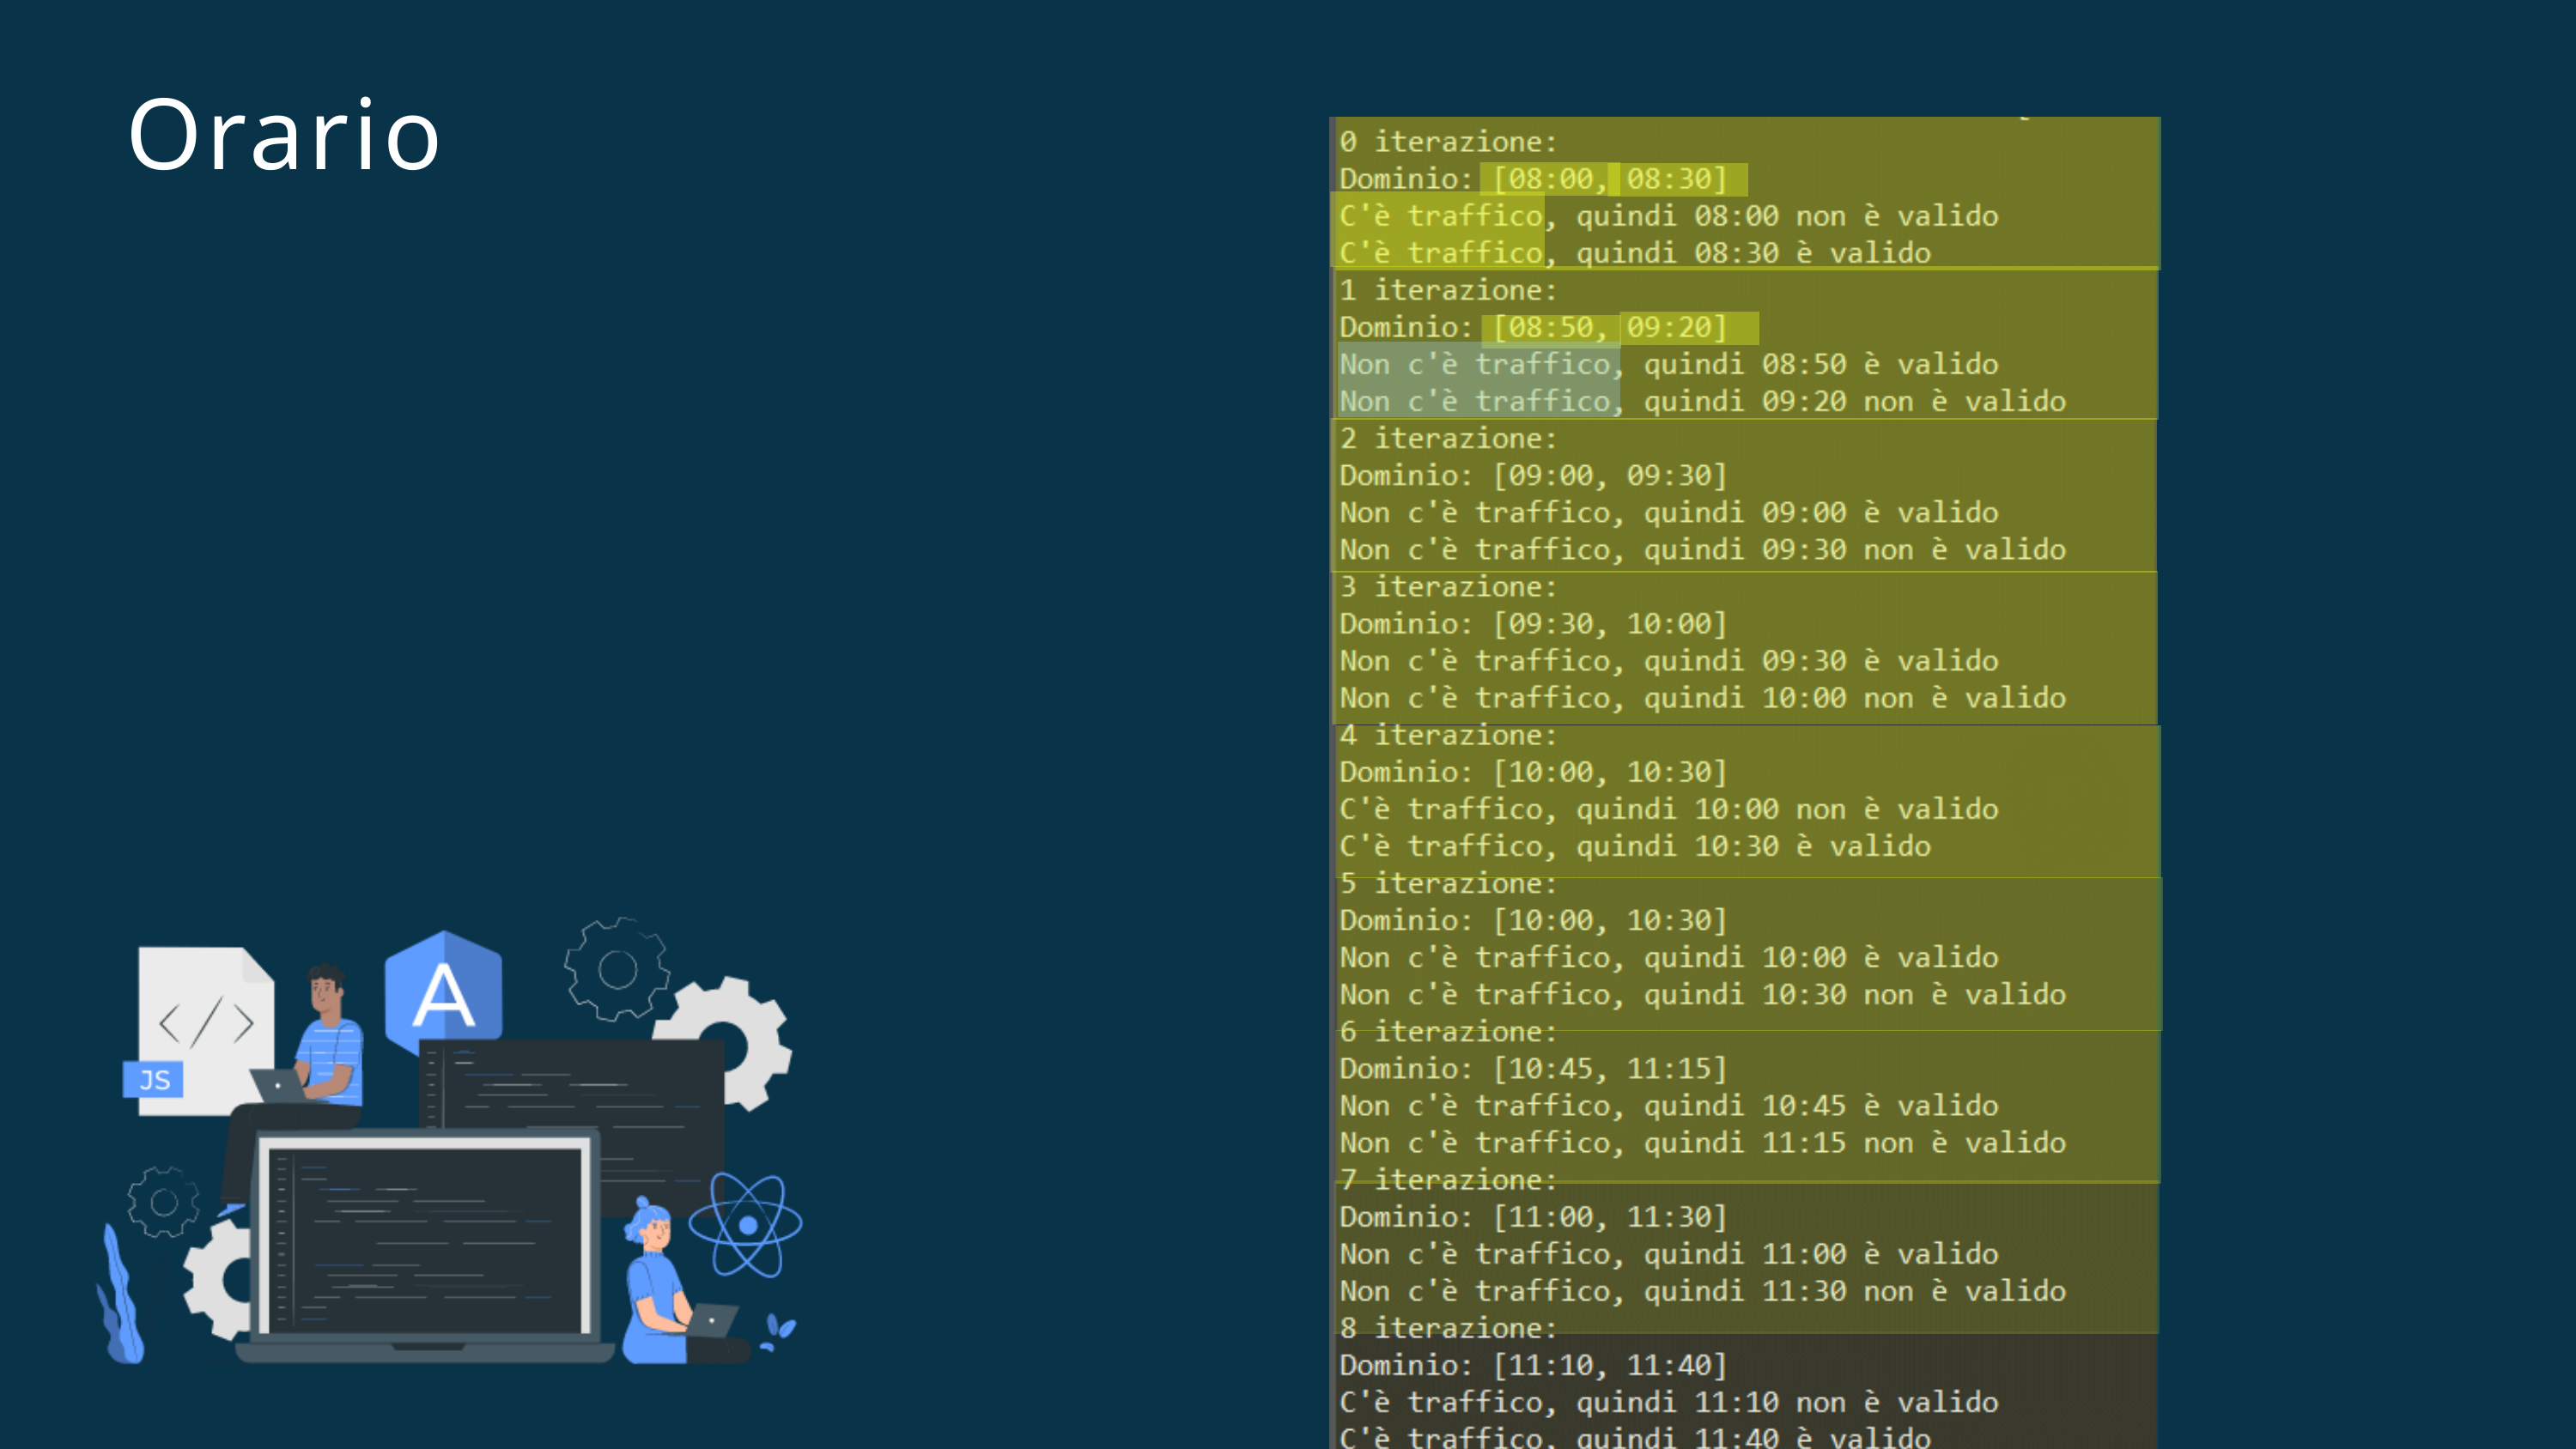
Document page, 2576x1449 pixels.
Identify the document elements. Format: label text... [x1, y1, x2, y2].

picture [32, 724, 875, 1449]
text_box Orario [0, 35, 644, 197]
picture [1329, 0, 2160, 1449]
